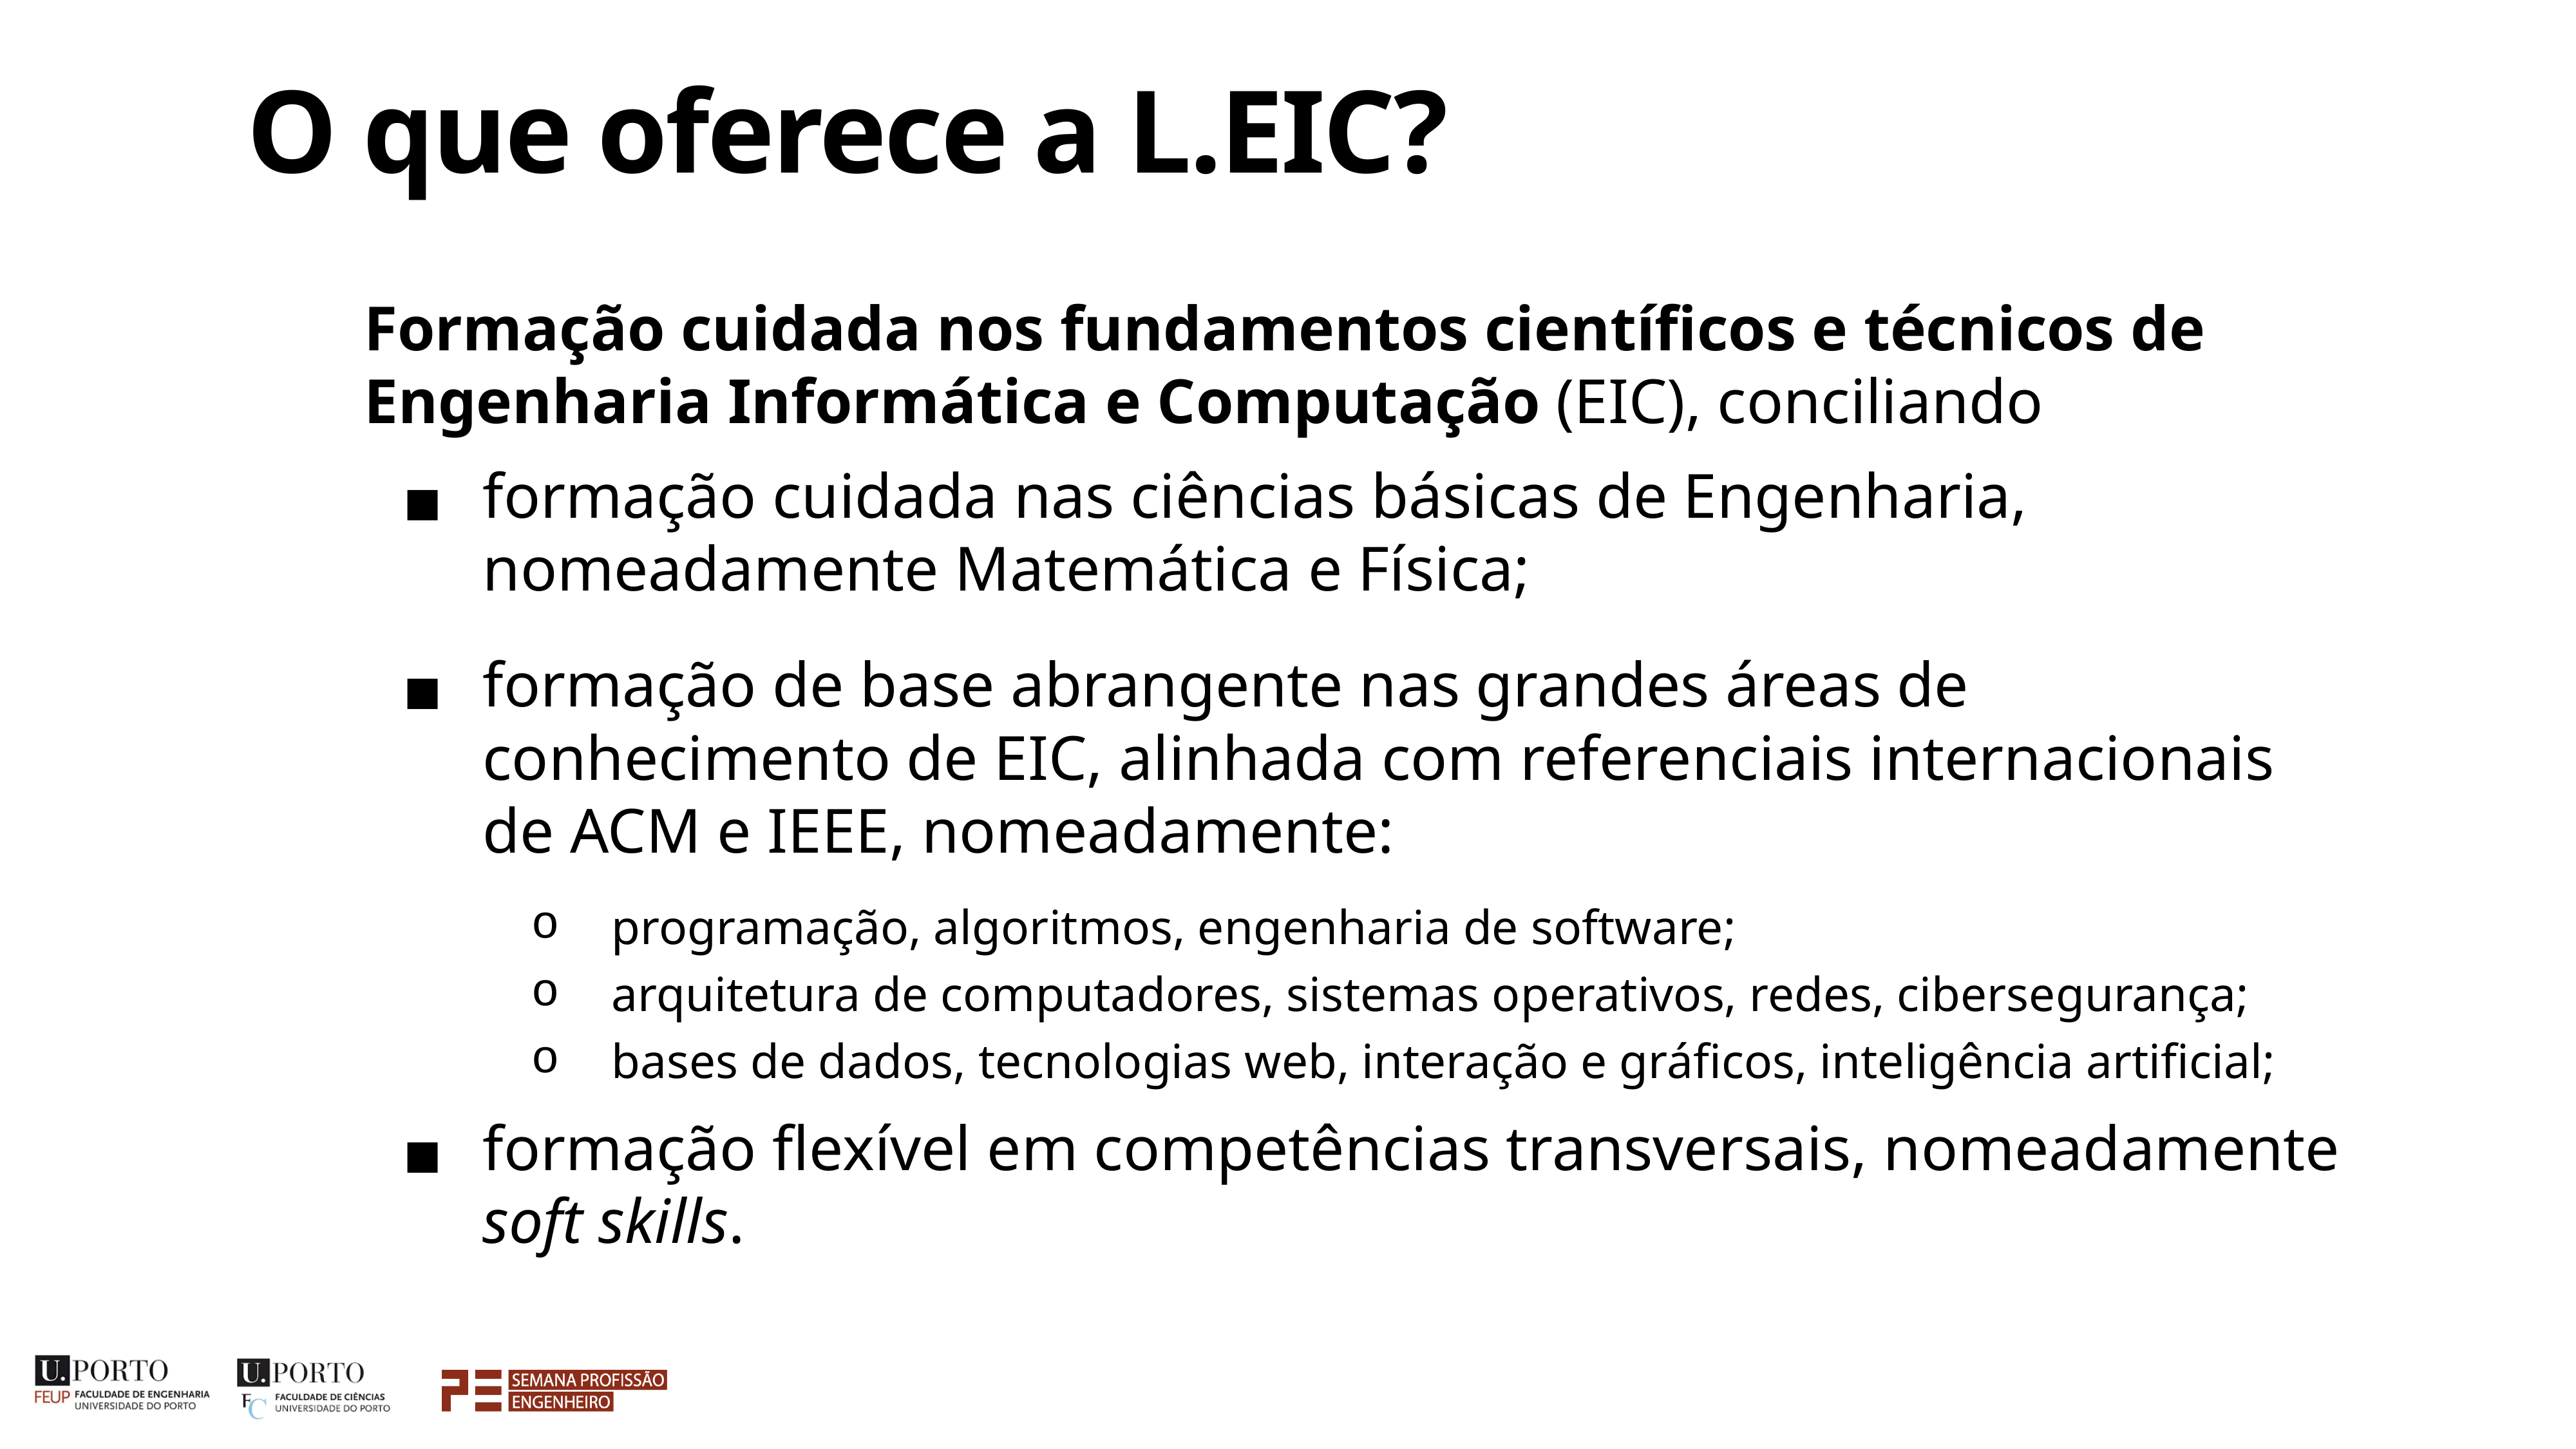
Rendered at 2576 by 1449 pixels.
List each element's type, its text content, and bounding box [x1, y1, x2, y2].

title O que oferece a L.EIC? [227, 0, 2273, 281]
list Formação cuidada nos fundamentos científicos e técnicos de Engenharia Informática e Computação (EIC), conciliando formação cuidada nas ciências básicas de Engenharia, nomeadamente Matemática e Física; formação de base abrangente nas grandes áreas de conhecimento de EIC, alinhada com referenciais internacionais de ACM e IEEE, nomeadamente: programação, algoritmos, engenharia de software; arquitetura de computadores, sistemas operativos, redes, cibersegurança; bases de dados, tecnologias web, interação e gráficos, inteligência artificial; formação flexível em competências transversais, nomeadamente soft skills. [344, 279, 2362, 1238]
picture [227, 1328, 400, 1444]
picture [442, 1370, 668, 1412]
picture [32, 1318, 213, 1446]
